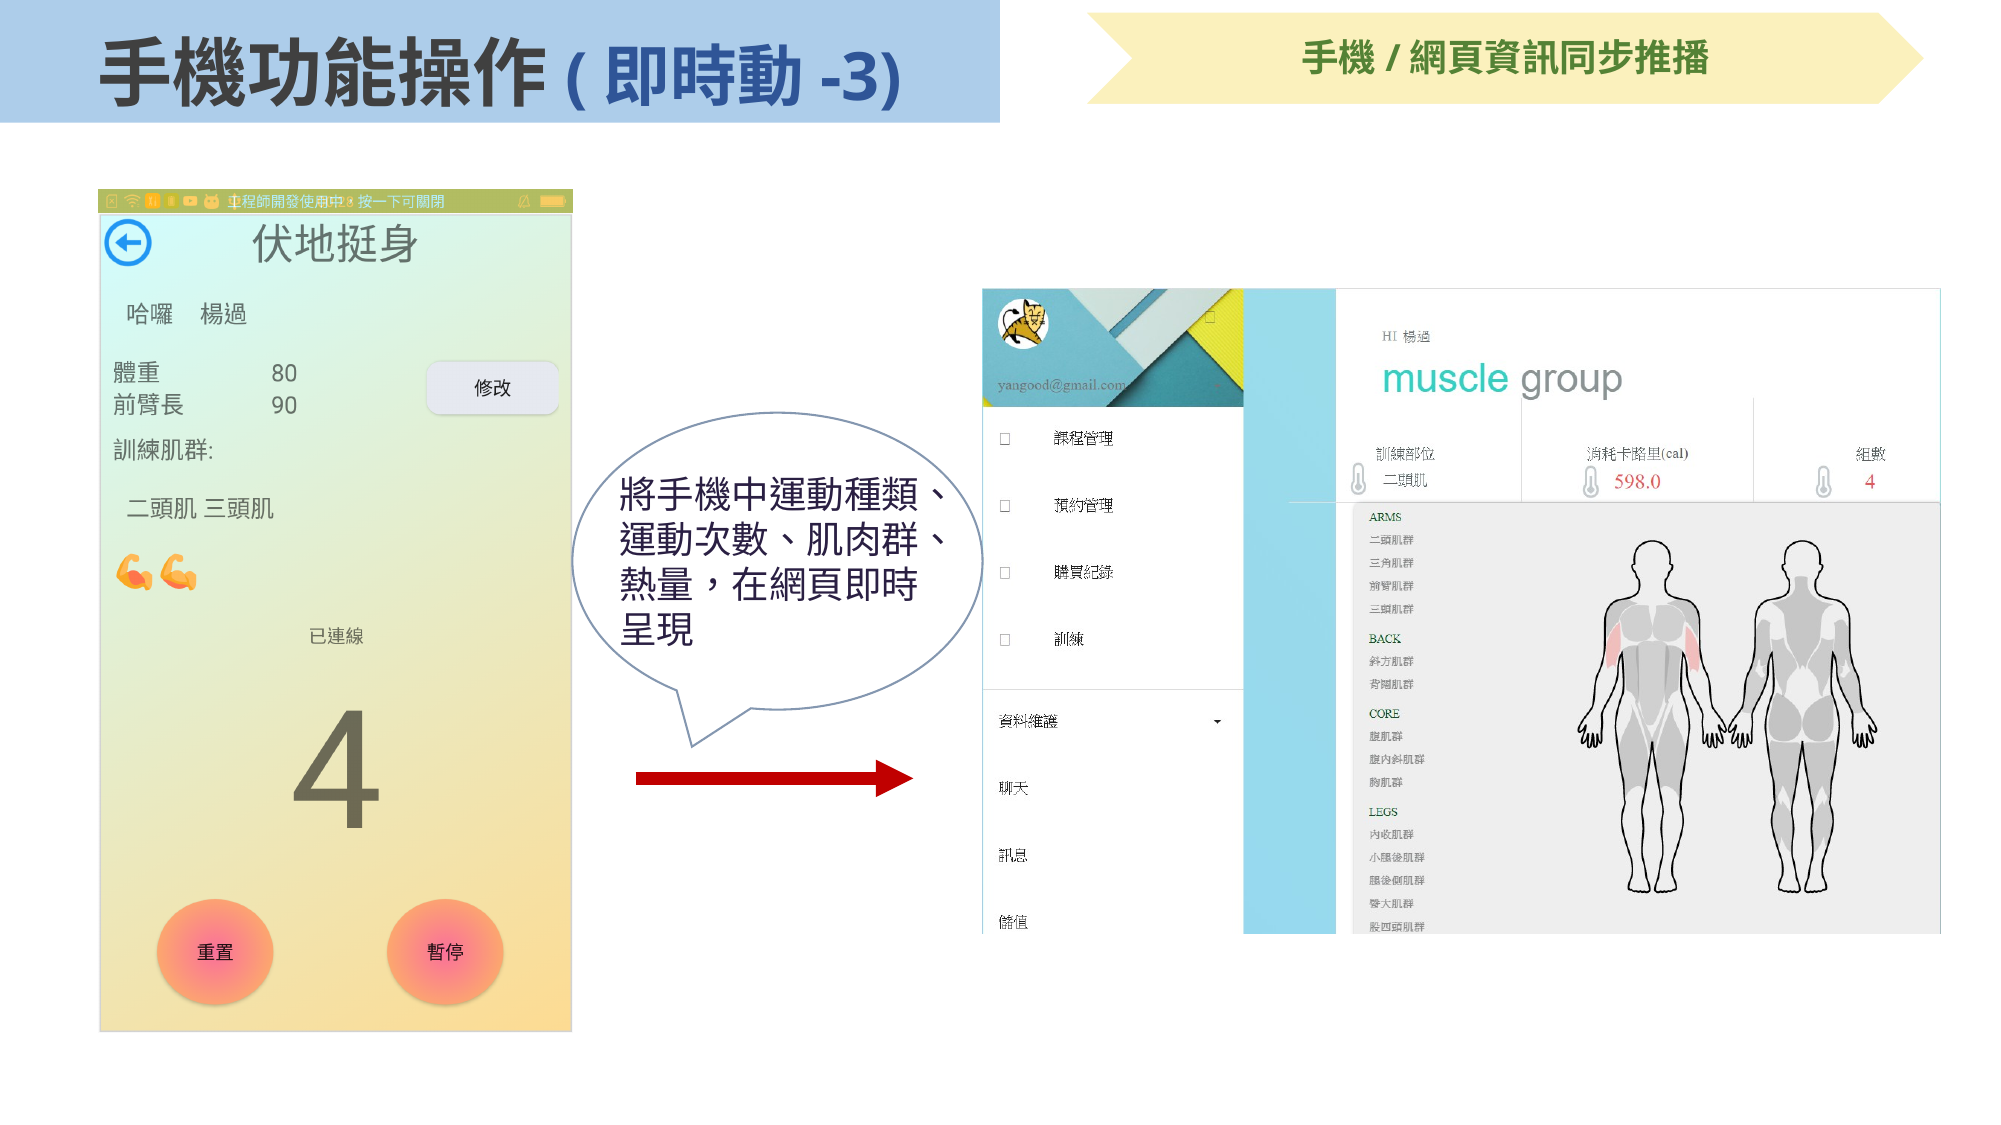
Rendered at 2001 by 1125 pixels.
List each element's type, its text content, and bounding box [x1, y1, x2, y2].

text_box 手機功能操作(即時動-3) [0, 0, 1000, 123]
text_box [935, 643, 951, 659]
picture [982, 288, 1941, 934]
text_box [1082, 10, 1928, 106]
text_box [573, 411, 982, 749]
picture [98, 189, 573, 1033]
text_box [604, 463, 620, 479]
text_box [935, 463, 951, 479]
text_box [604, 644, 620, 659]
